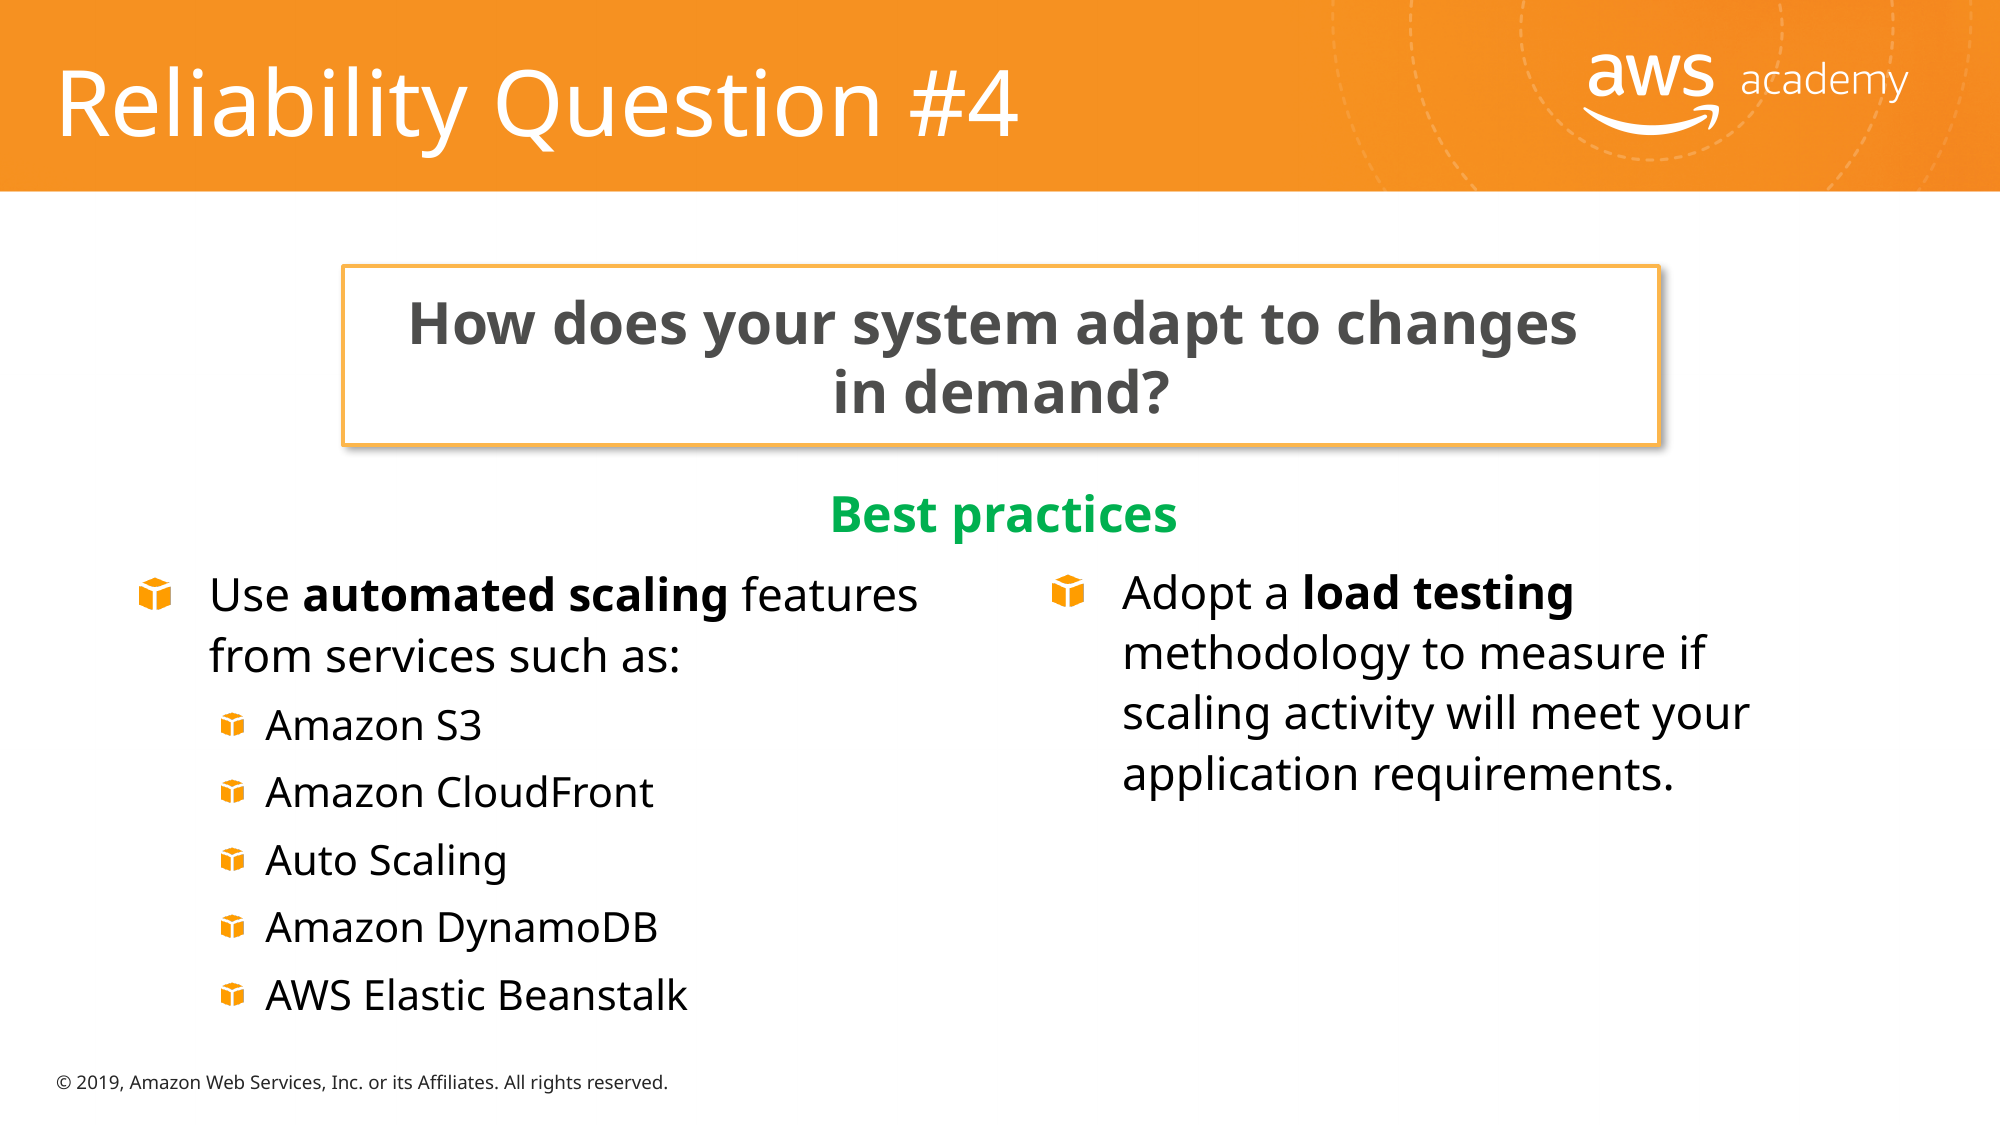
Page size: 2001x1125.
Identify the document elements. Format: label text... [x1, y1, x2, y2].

title Reliability Question #4 [39, 43, 1863, 172]
text_box Best practices [810, 474, 1197, 550]
picture [0, 0, 2000, 1125]
text_box Adopt a load testing methodology to measure if scaling activity will meet your application requirements. [1032, 550, 1873, 964]
text_box How does your system adapt to changes in demand? [343, 266, 1659, 446]
text_box Use automated scaling features from services such as: Amazon S3 Amazon CloudFront Auto Scaling Amazon DynamoDB AWS Elastic Beanstalk [114, 550, 974, 1085]
